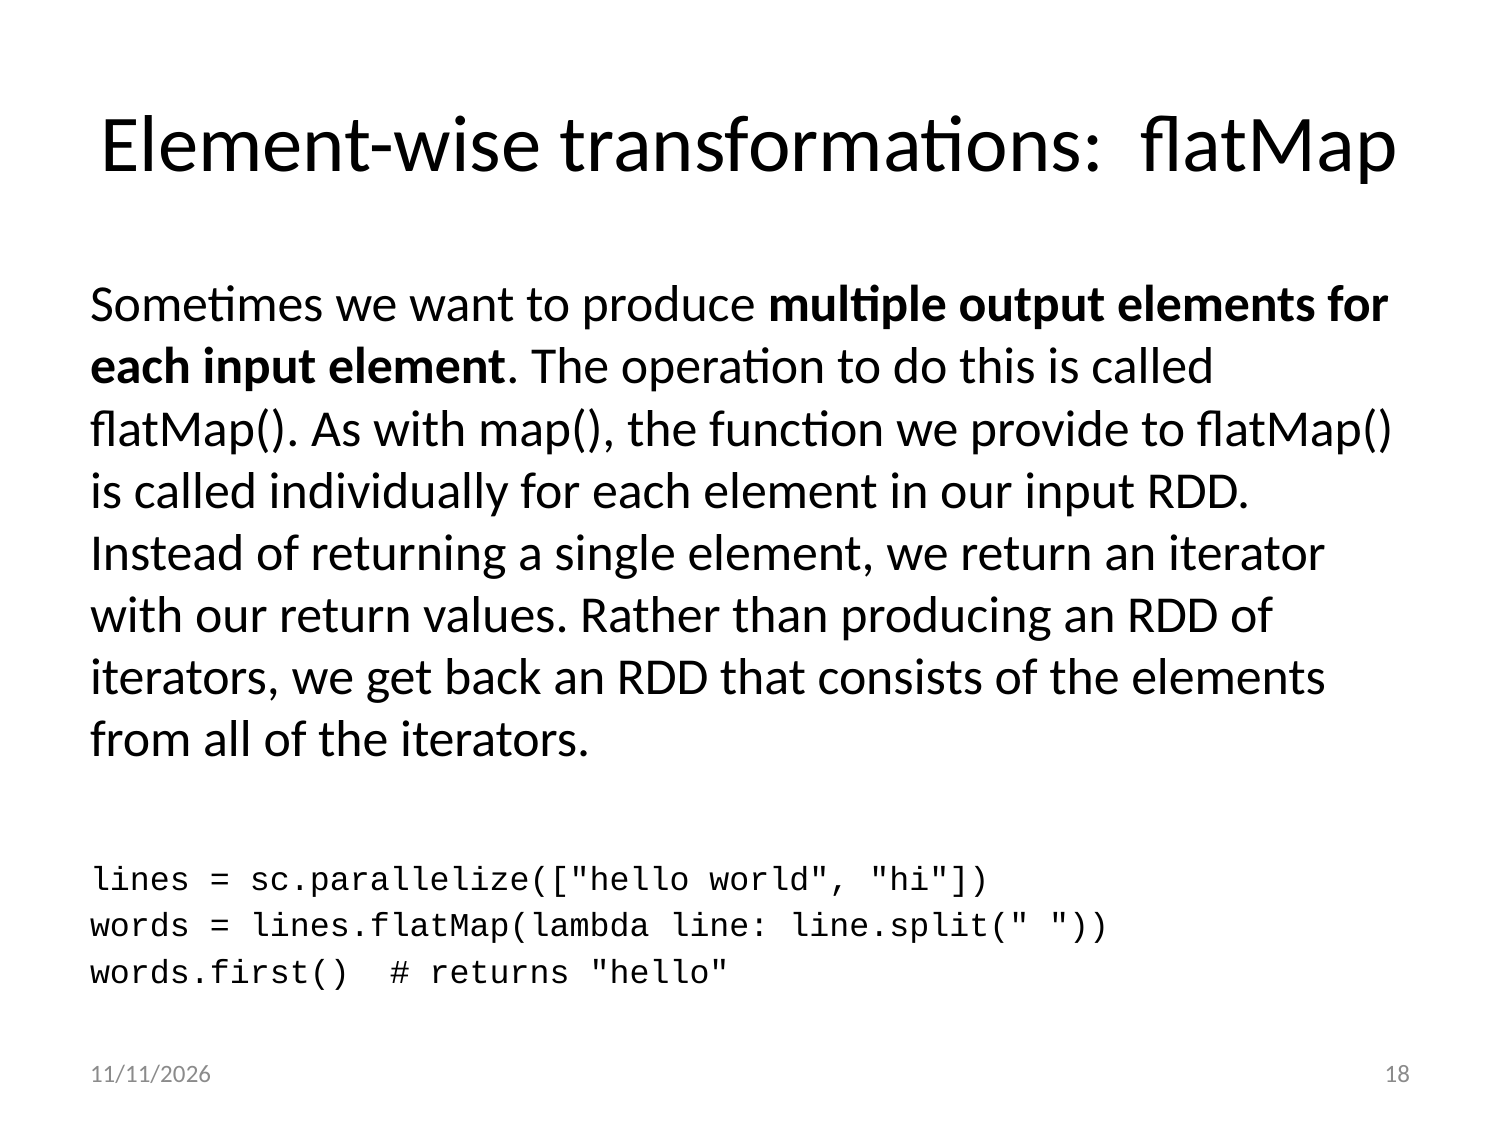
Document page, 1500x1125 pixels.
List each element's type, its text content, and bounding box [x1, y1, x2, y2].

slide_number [75, 1042, 425, 1103]
slide_number 18 [1074, 1042, 1425, 1103]
list Sometimes we want to produce multiple output elements for each input element. The operation to do this is called flatMap(). As with map(), the function we provide to flatMap() is called individually for each element in our input RDD. Instead of returning a single element, we return an iterator with our return values. Rather than producing an RDD of iterators, we get back an RDD that consists of the elements from all of the iterators. lines = sc.parallelize(["hello world", "hi"]) words = lines.flatMap(lambda line: line.split(" ")) words.first() # returns "hello" [75, 262, 1425, 1005]
title Element-wise transformations: flatMap [75, 45, 1425, 233]
